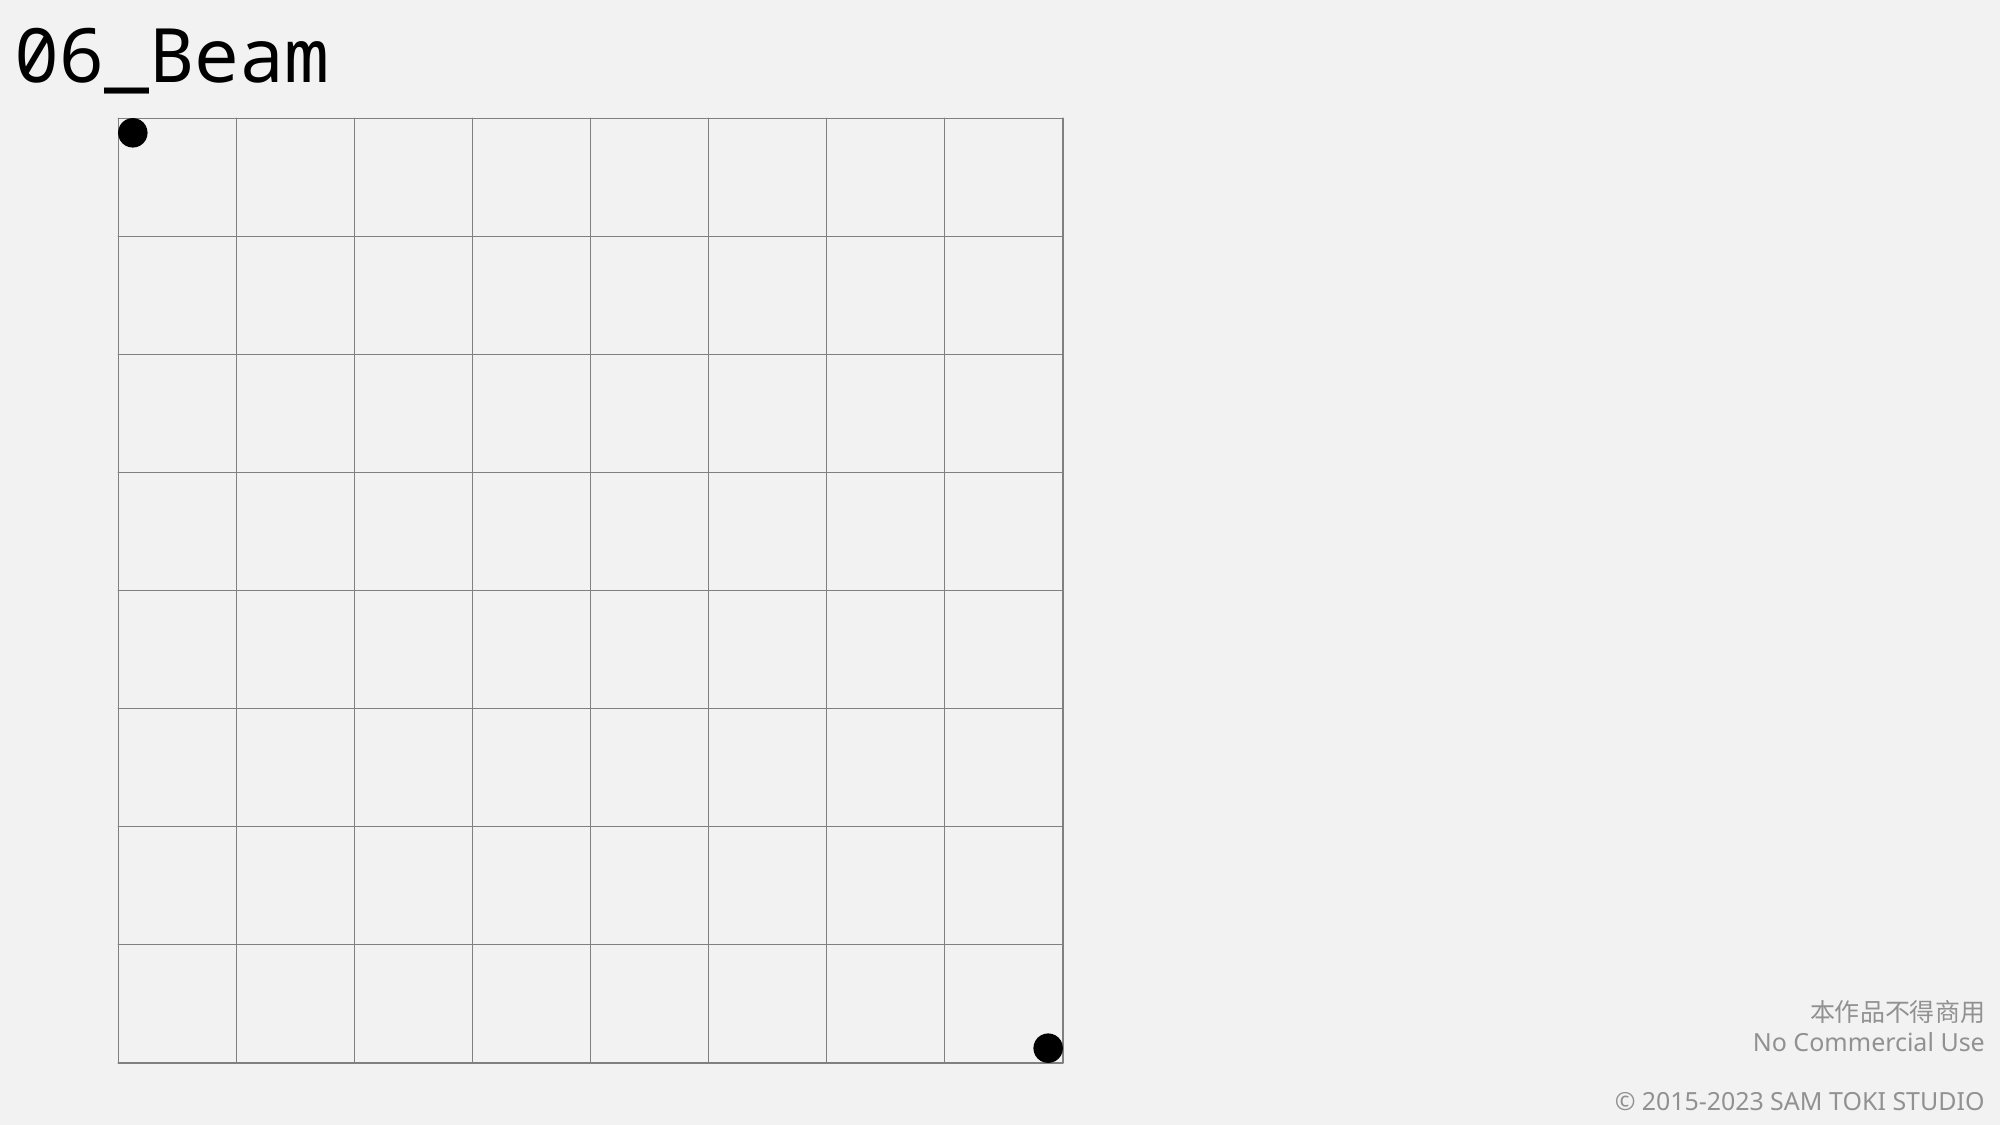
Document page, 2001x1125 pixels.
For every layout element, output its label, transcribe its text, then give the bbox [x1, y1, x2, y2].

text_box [397, 206, 752, 975]
text_box 06_Beam [0, 0, 1772, 105]
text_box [118, 118, 1063, 1063]
